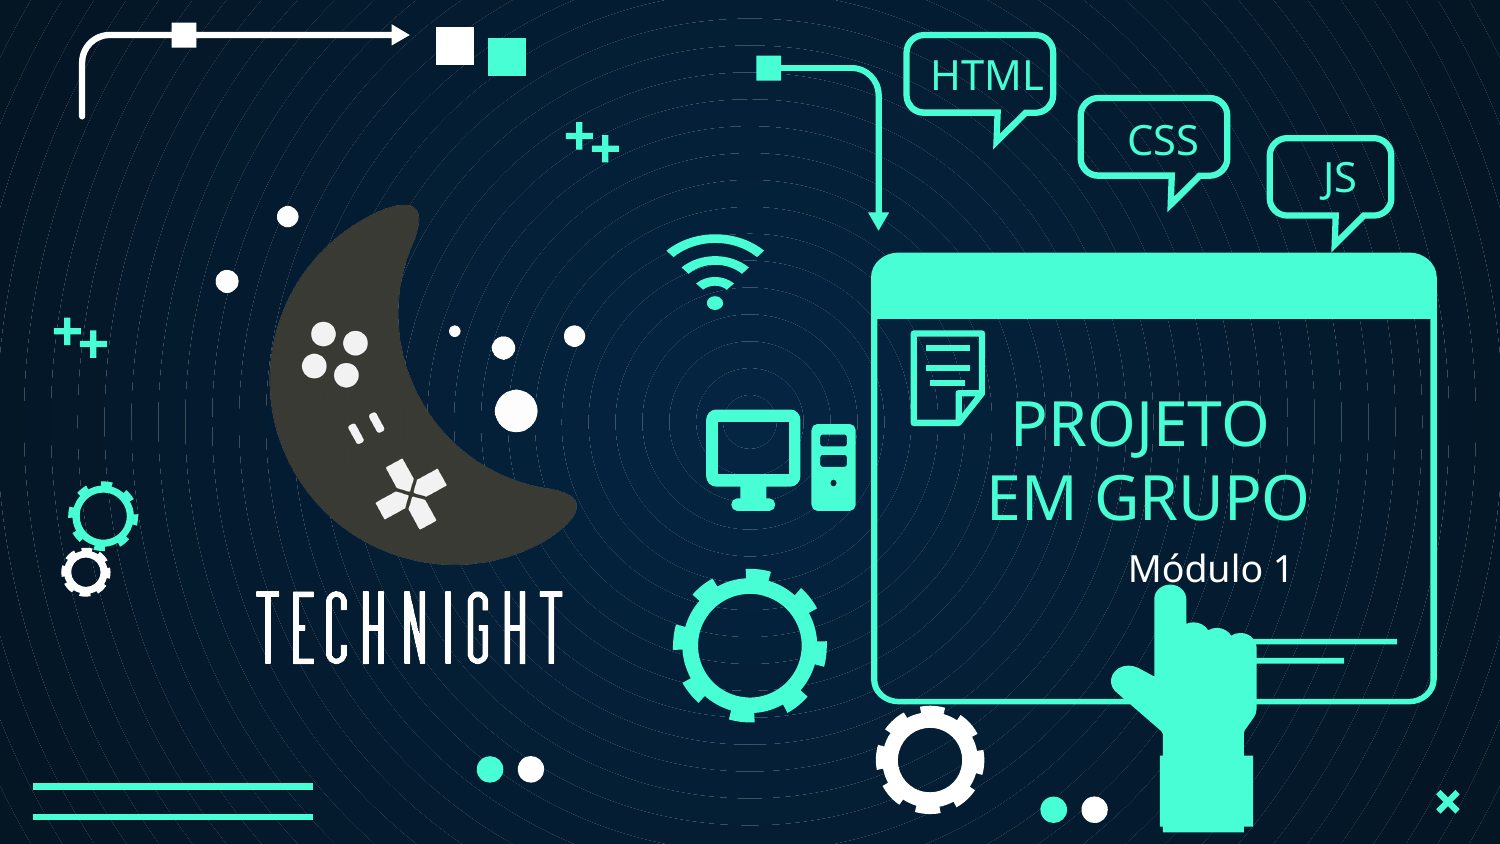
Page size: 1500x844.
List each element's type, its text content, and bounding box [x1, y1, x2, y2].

text_box [910, 330, 986, 427]
text_box [1040, 796, 1068, 823]
picture [60, 166, 778, 705]
text_box [487, 37, 526, 76]
subtitle Módulo 1 [1112, 529, 1310, 629]
text_box [875, 705, 985, 815]
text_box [706, 409, 856, 511]
text_box [565, 122, 593, 150]
text_box [517, 756, 545, 783]
text_box [591, 135, 619, 163]
title PROJETO EM GRUPO [956, 373, 1341, 549]
text_box [1266, 139, 1275, 215]
text_box [925, 344, 970, 352]
text_box [1216, 95, 1231, 178]
text_box [33, 814, 314, 821]
text_box [871, 252, 1437, 833]
text_box [728, 712, 763, 723]
text_box [1167, 179, 1201, 213]
text_box HTML [892, 28, 1060, 114]
text_box [756, 55, 890, 231]
text_box [783, 586, 827, 713]
text_box [925, 365, 970, 372]
text_box [915, 114, 1045, 150]
text_box [436, 27, 475, 66]
text_box [476, 756, 504, 783]
text_box CSS [1082, 92, 1216, 179]
text_box [1077, 102, 1082, 171]
text_box [1436, 789, 1460, 814]
text_box [78, 22, 410, 120]
text_box JS [1275, 130, 1373, 216]
text_box [930, 379, 966, 386]
text_box [1081, 796, 1108, 823]
text_box [1277, 135, 1395, 253]
text_box [33, 783, 314, 790]
